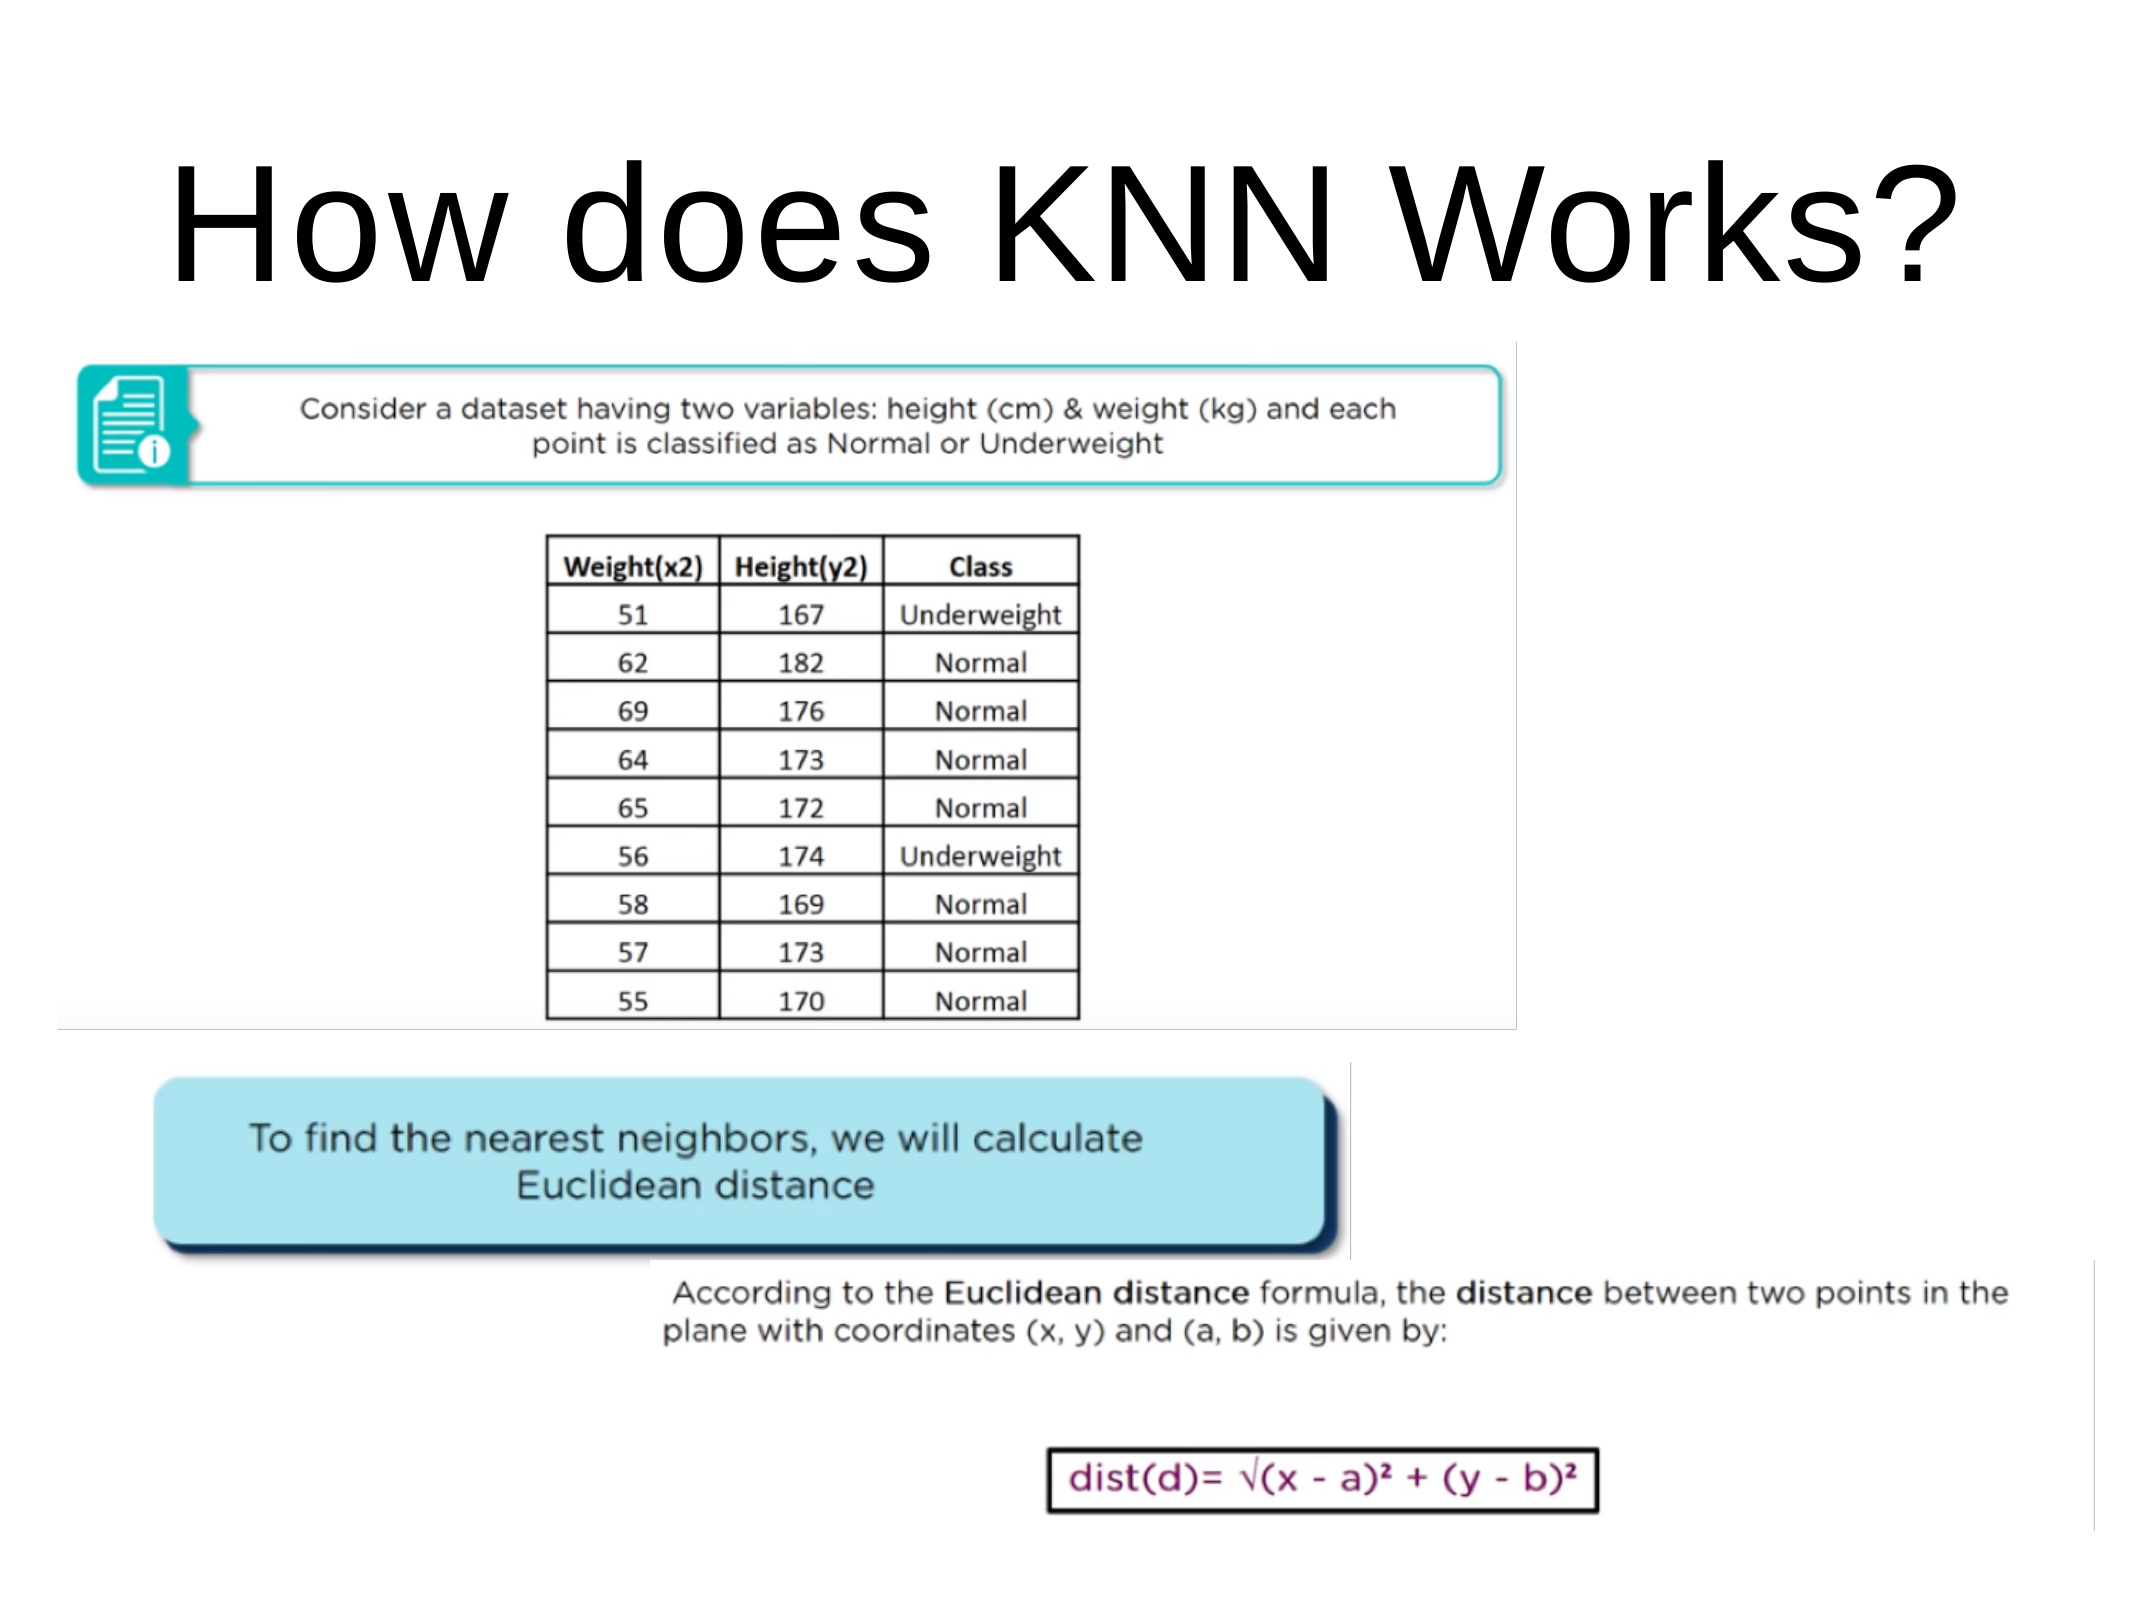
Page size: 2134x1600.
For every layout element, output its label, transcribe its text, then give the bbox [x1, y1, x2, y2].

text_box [152, 1061, 2096, 1531]
title How does KNN Works? [163, 113, 1971, 383]
picture [58, 342, 1518, 1031]
